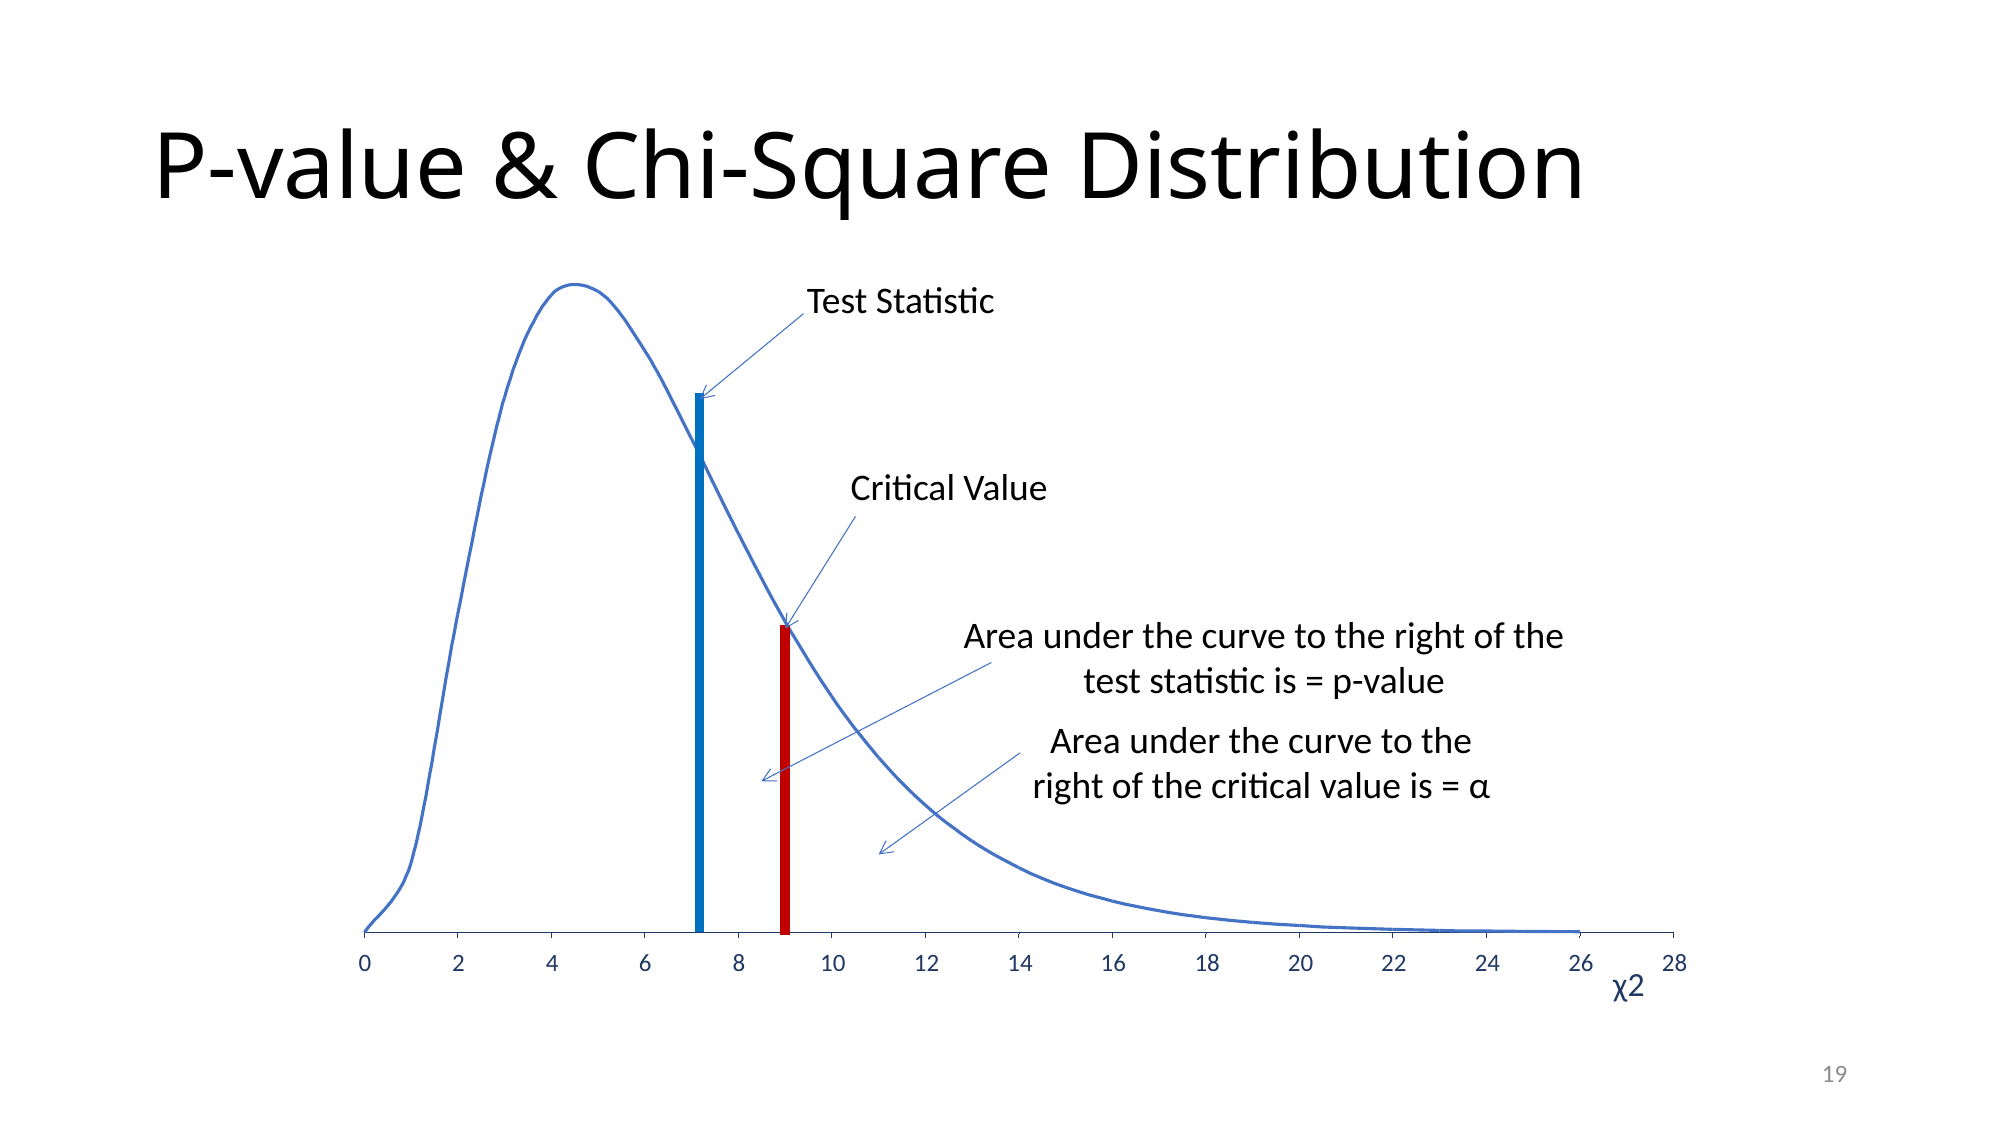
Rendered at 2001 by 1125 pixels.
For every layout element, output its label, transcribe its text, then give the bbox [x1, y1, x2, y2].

text_box χ2 [1587, 977, 1684, 1033]
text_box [364, 284, 699, 933]
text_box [699, 268, 1594, 933]
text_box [358, 932, 1688, 977]
slide_number 19 [1412, 1042, 1863, 1103]
title P-value & Chi-Square Distribution [137, 59, 1863, 278]
